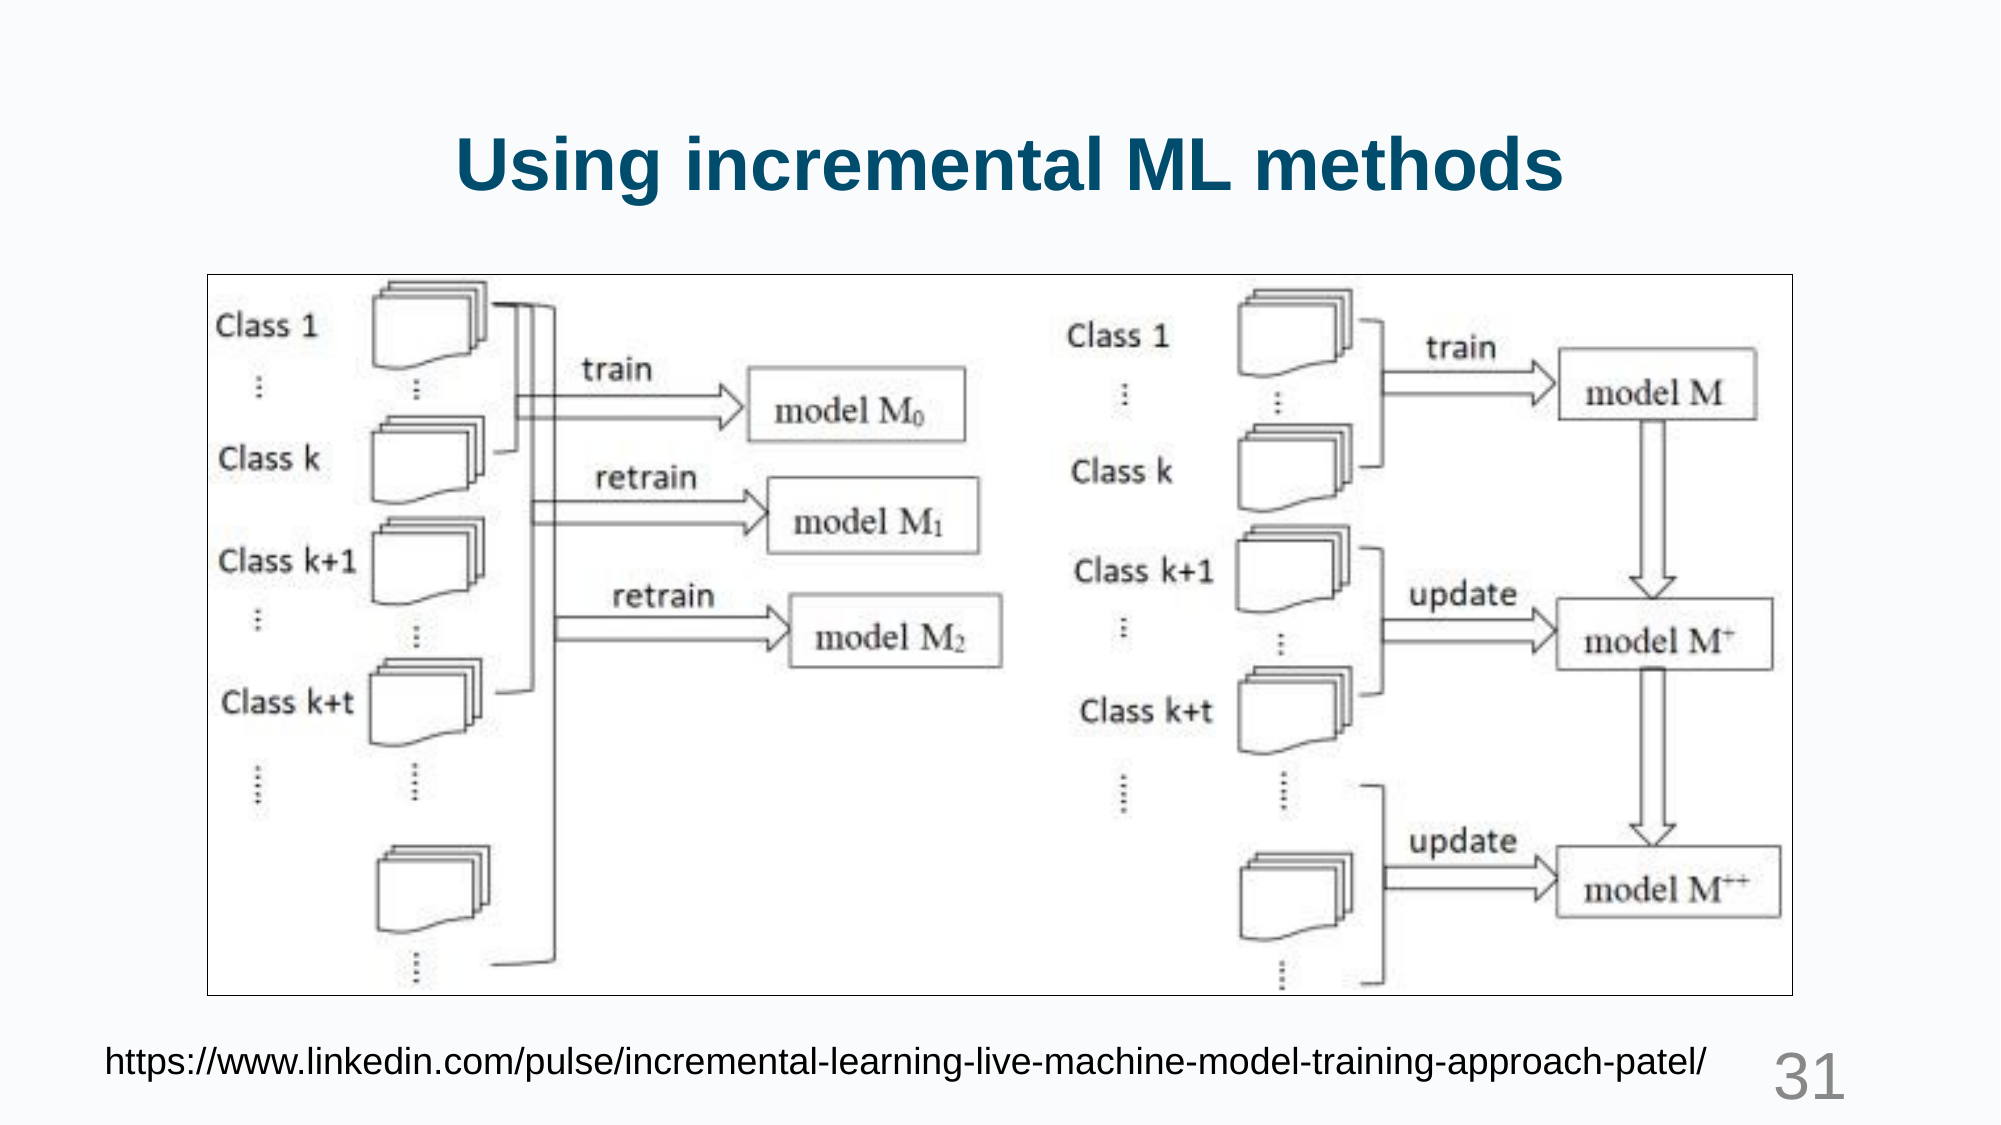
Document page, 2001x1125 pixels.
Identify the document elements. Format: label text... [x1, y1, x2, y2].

slide_number 31 [1412, 1042, 1863, 1103]
text_box https://www.linkedin.com/pulse/incremental-learning-live-machine-model-training-approach-patel/ [89, 1029, 1730, 1089]
title Using incremental ML methods [91, 105, 1931, 228]
picture [207, 274, 1793, 996]
